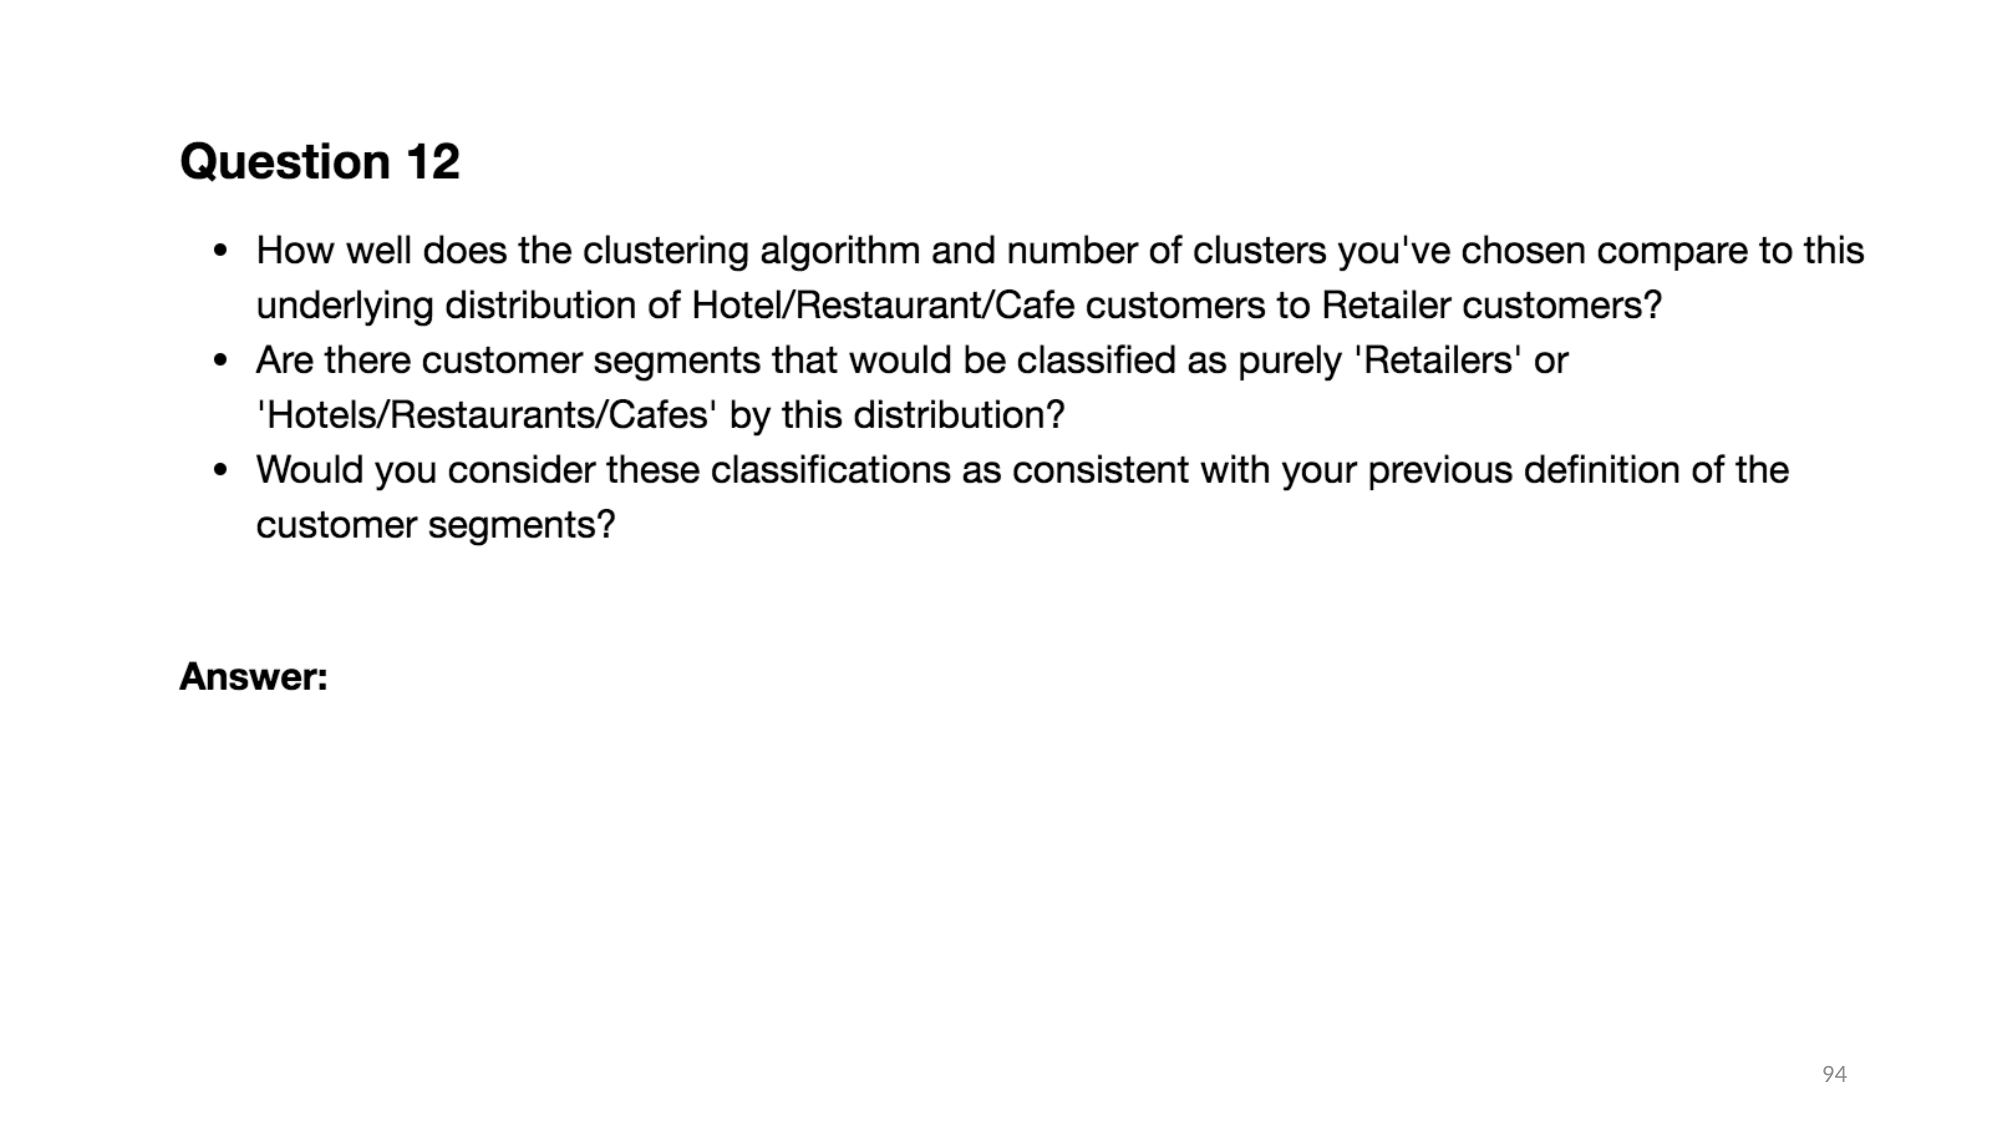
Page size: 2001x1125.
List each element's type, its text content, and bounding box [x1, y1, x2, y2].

slide_number 94 [1412, 1042, 1863, 1103]
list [137, 116, 1890, 741]
